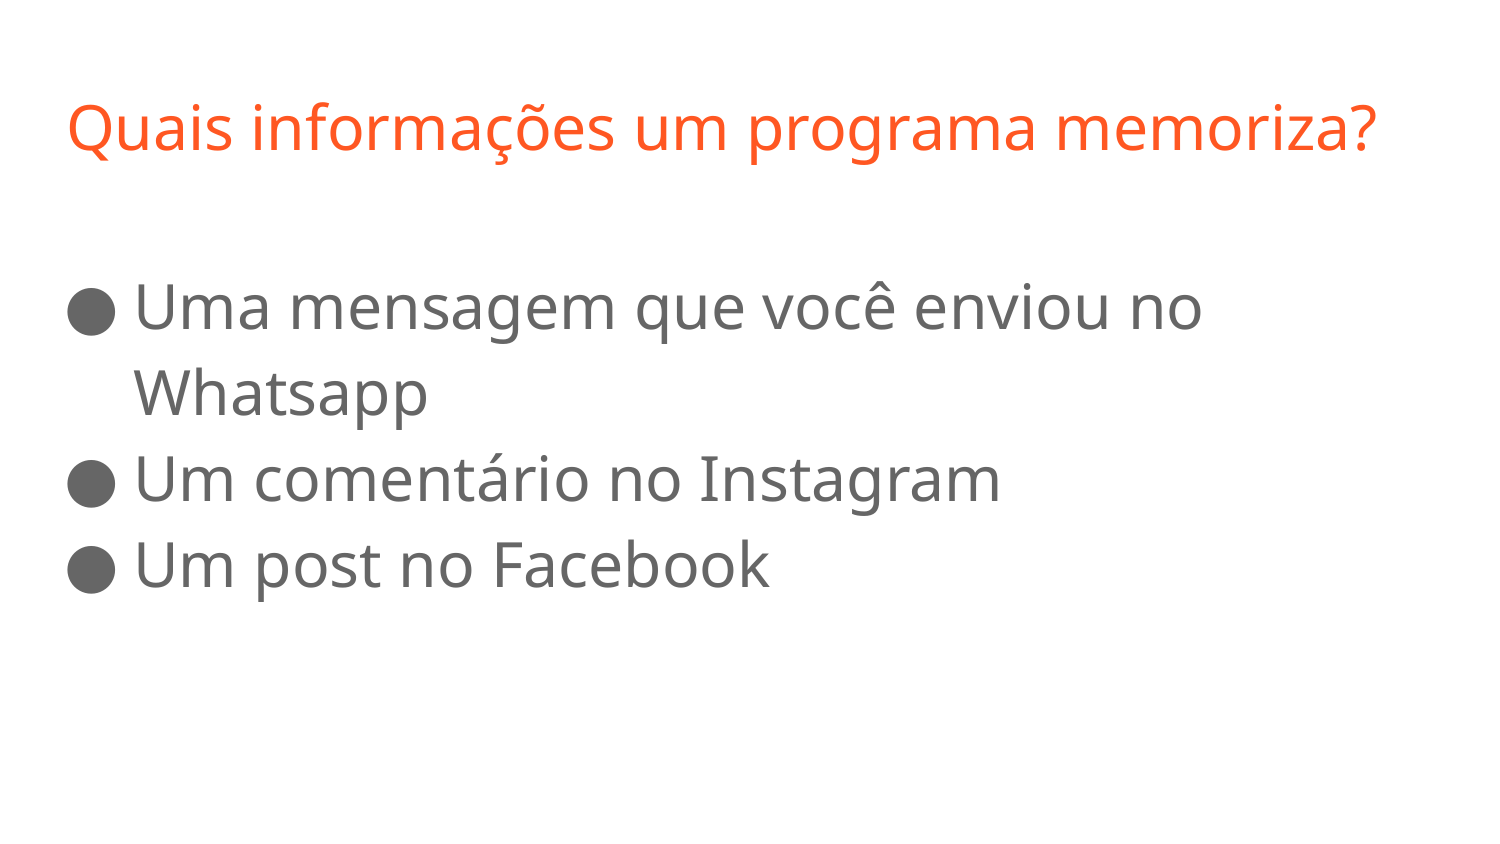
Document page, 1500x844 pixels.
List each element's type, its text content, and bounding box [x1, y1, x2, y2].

list Uma mensagem que você enviou no Whatsapp Um comentário no Instagram Um post no Facebook [43, 240, 1442, 801]
title Quais informações um programa memoriza? [51, 72, 1449, 167]
